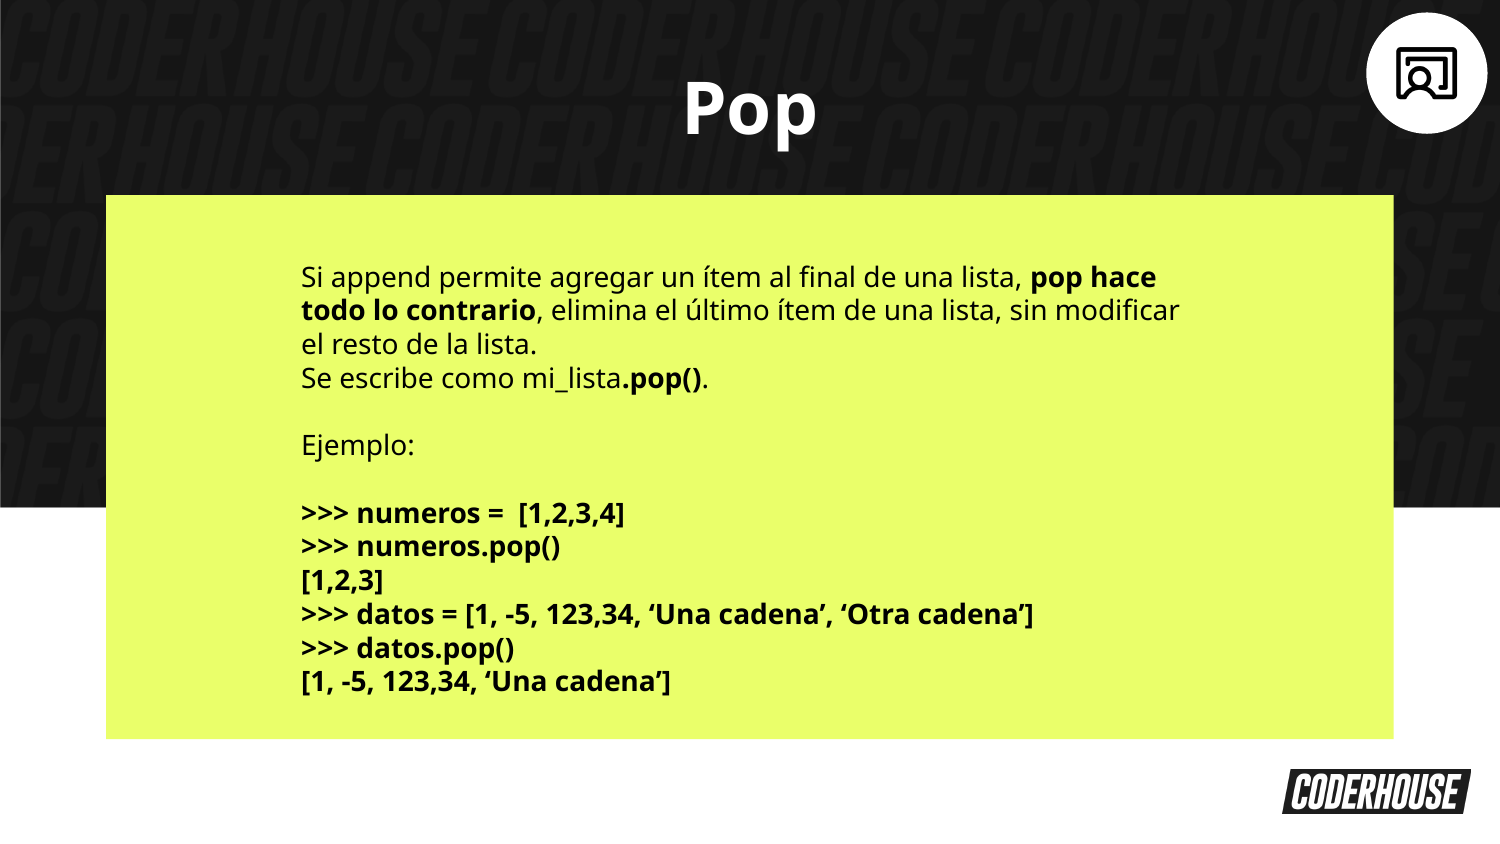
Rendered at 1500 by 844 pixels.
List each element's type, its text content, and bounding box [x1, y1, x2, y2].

picture [0, 0, 1500, 844]
text_box Pop [239, 56, 1261, 166]
text_box [106, 195, 1394, 740]
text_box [1366, 12, 1488, 134]
text_box Si append permite agregar un ítem al final de una lista, pop hace todo lo contrario, elimina el último ítem de una lista, sin modificar el resto de la lista. Se escribe como mi_lista.pop(). Ejemplo: >>> numeros = [1,2,3,4] >>> numeros.pop() [1,2,3] >>> datos = [1, -5, 123,34, ‘Una cadena’, ‘Otra cadena’] >>> datos.pop() [1, -5, 123,34, ‘Una cadena’] [286, 244, 1214, 713]
